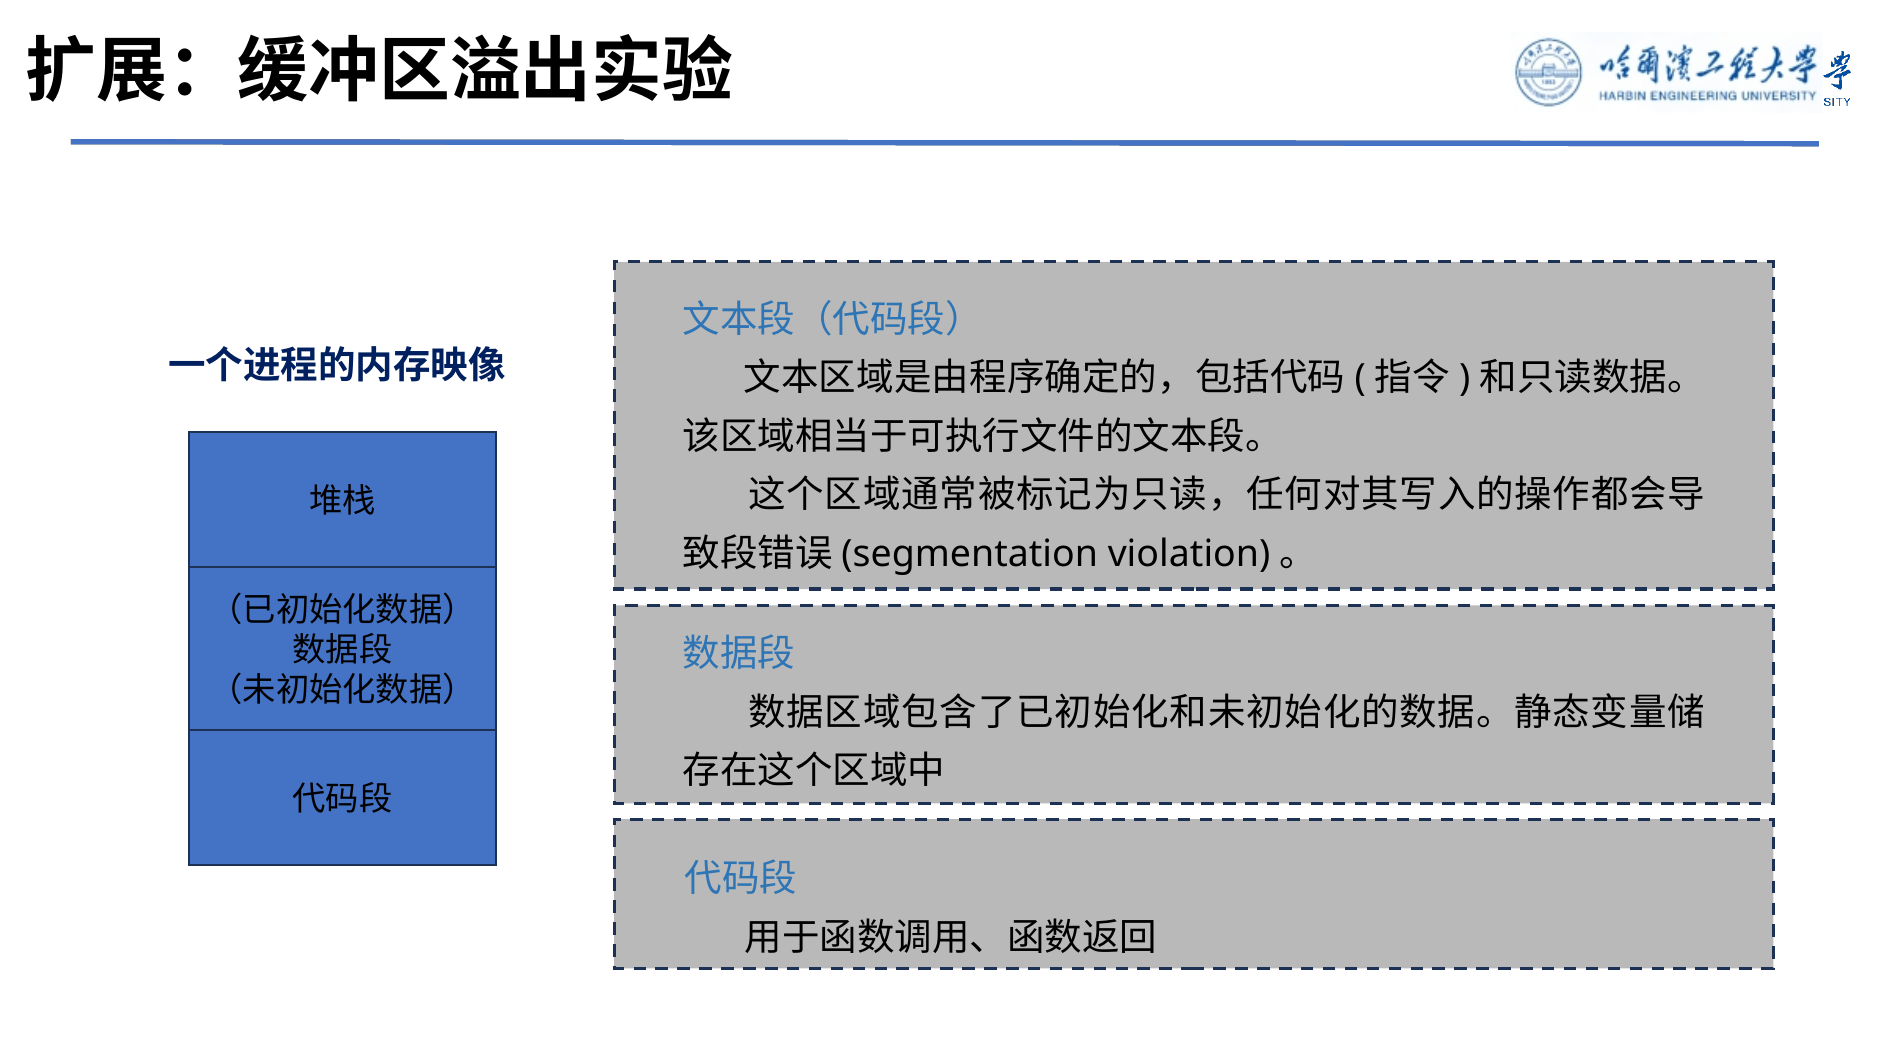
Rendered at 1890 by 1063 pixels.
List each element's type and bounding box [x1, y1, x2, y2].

text_box [167, 431, 497, 866]
text_box [613, 599, 1774, 804]
text_box [613, 818, 1774, 969]
text_box [153, 310, 532, 421]
text_box [613, 261, 1774, 590]
picture [1511, 28, 1865, 128]
text_box [25, 19, 1774, 114]
